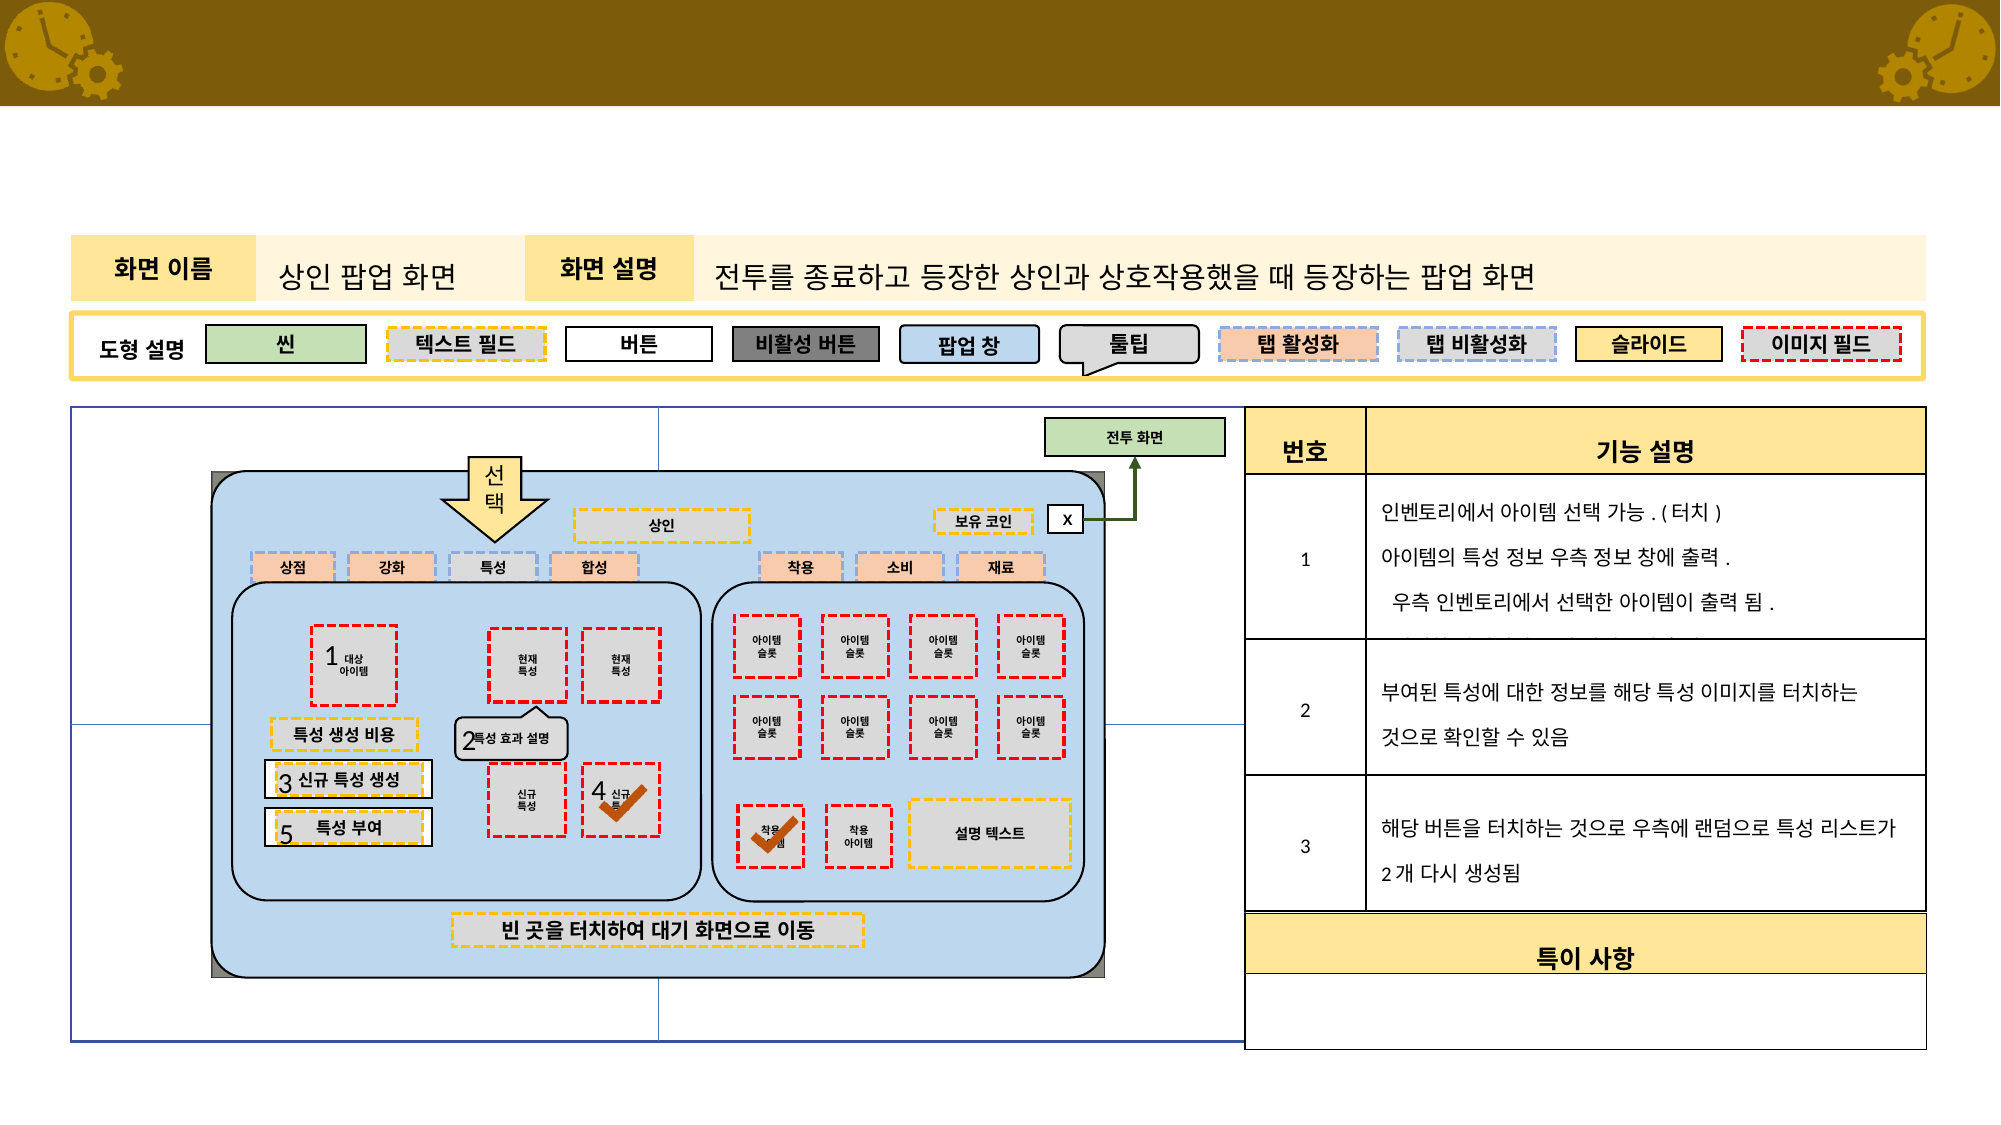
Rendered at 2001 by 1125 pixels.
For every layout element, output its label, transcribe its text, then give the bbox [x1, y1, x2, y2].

text_box 선택 [467, 456, 523, 471]
table_cell 부여된 특성에 대한 정보를 해당 특성 이미지를 터치하는 것으로 확인할 수 있음 [1367, 640, 1925, 774]
picture [593, 781, 648, 826]
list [211, 471, 1105, 978]
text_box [488, 628, 660, 837]
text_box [1082, 456, 1136, 520]
table_cell 1 [1246, 475, 1365, 638]
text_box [264, 759, 433, 798]
table_header 기능 설명 [1367, 408, 1925, 473]
table_header 특이 사항 [1246, 914, 1926, 973]
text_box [737, 805, 892, 868]
table_cell 인벤토리에서 아이템 선택 가능. (터치) 아이템의 특성 정보 우측 정보 창에 출력. 우측 인벤토리에서 선택한 아이템이 출력 됨. 선택한 아이템의 특성 아이콘이 출력 [1367, 475, 1925, 638]
table_cell 2 [1246, 640, 1365, 774]
list 상인 팝업 화면 [263, 235, 524, 301]
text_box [264, 808, 433, 846]
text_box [734, 615, 1064, 759]
table_cell 해당 버튼을 터치하는 것으로 우측에 랜덤으로 특성 리스트가 2개 다시 생성됨 [1367, 776, 1925, 910]
table_cell [1246, 974, 1926, 1049]
text_box 전투 화면 [1044, 417, 1226, 457]
table_cell 3 [1246, 776, 1365, 910]
table_header 번호 [1246, 408, 1365, 473]
list 전투를 종료하고 등장한 상인과 상호작용했을 때 등장하는 팝업 화면 [699, 235, 1914, 301]
